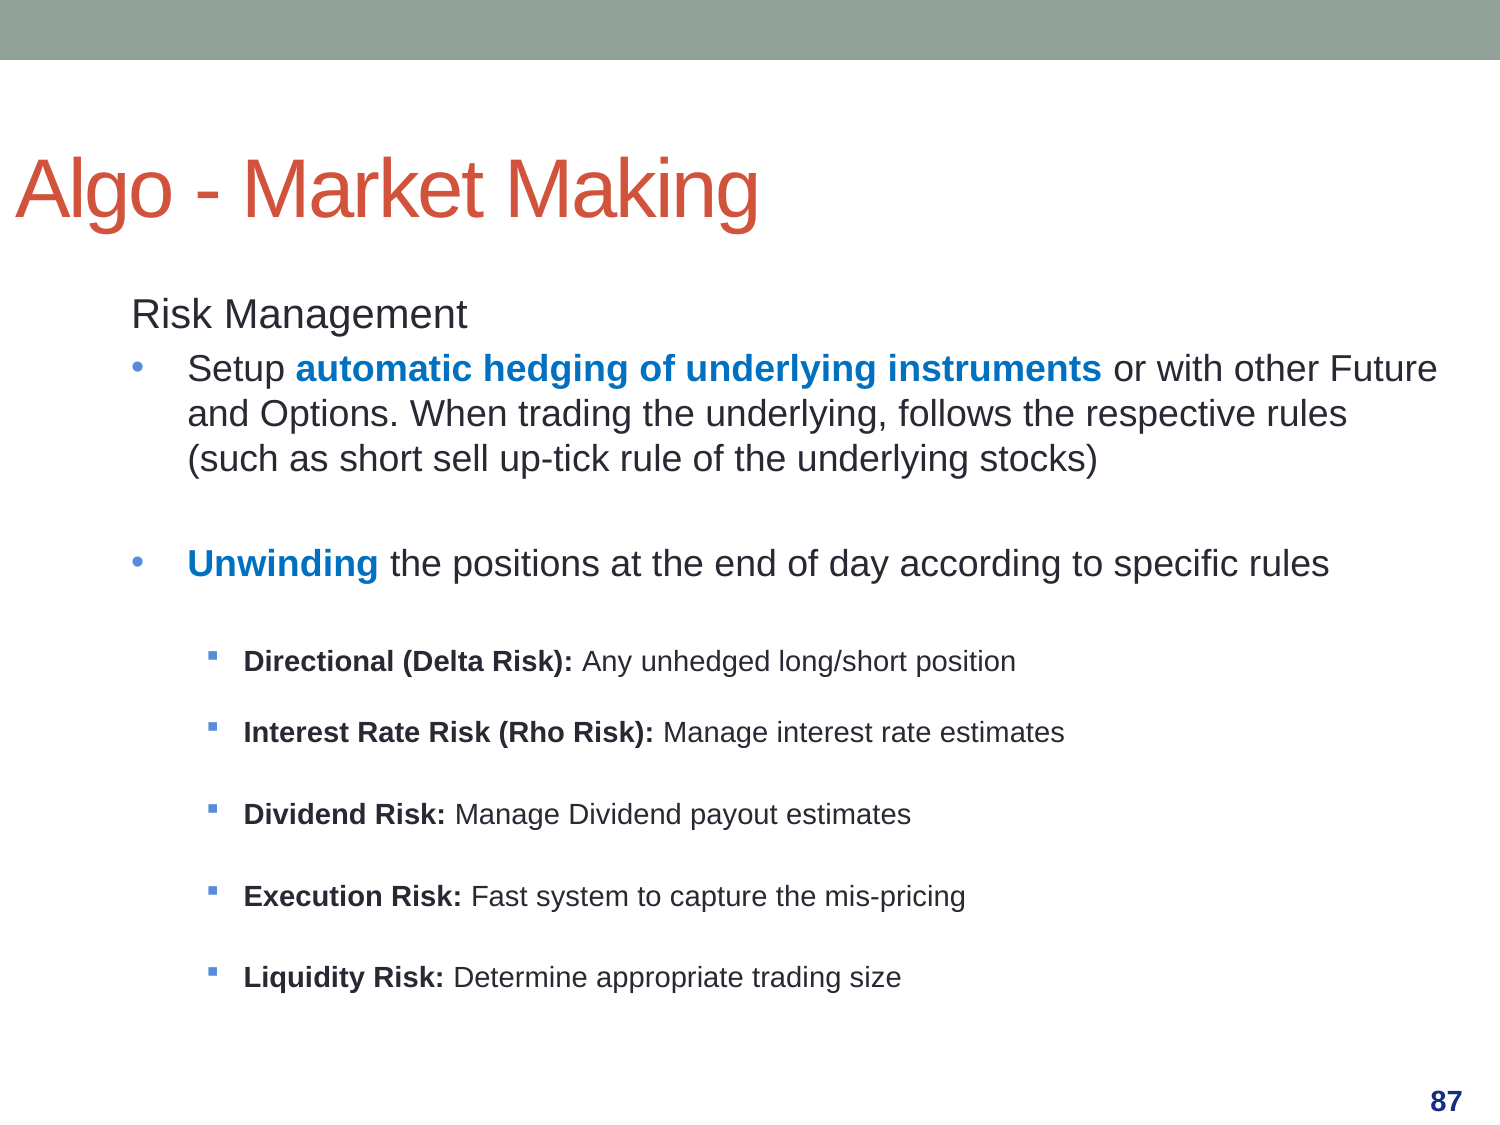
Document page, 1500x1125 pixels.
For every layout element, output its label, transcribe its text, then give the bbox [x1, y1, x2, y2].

text_box Risk Management Setup automatic hedging of underlying instruments or with other Future and Options. When trading the underlying, follows the respective rules (such as short sell up-tick rule of the underlying stocks) Unwinding the positions at the end of day according to specific rules Directional (Delta Risk): Any unhedged long/short position Interest Rate Risk (Rho Risk): Manage interest rate estimates Dividend Risk: Manage Dividend payout estimates Execution Risk: Fast system to capture the mis-pricing Liquidity Risk: Determine appropriate trading size [41, 278, 1459, 1047]
title Algo - Market Making [0, 101, 1325, 266]
slide_number 87 [1415, 1070, 1499, 1125]
